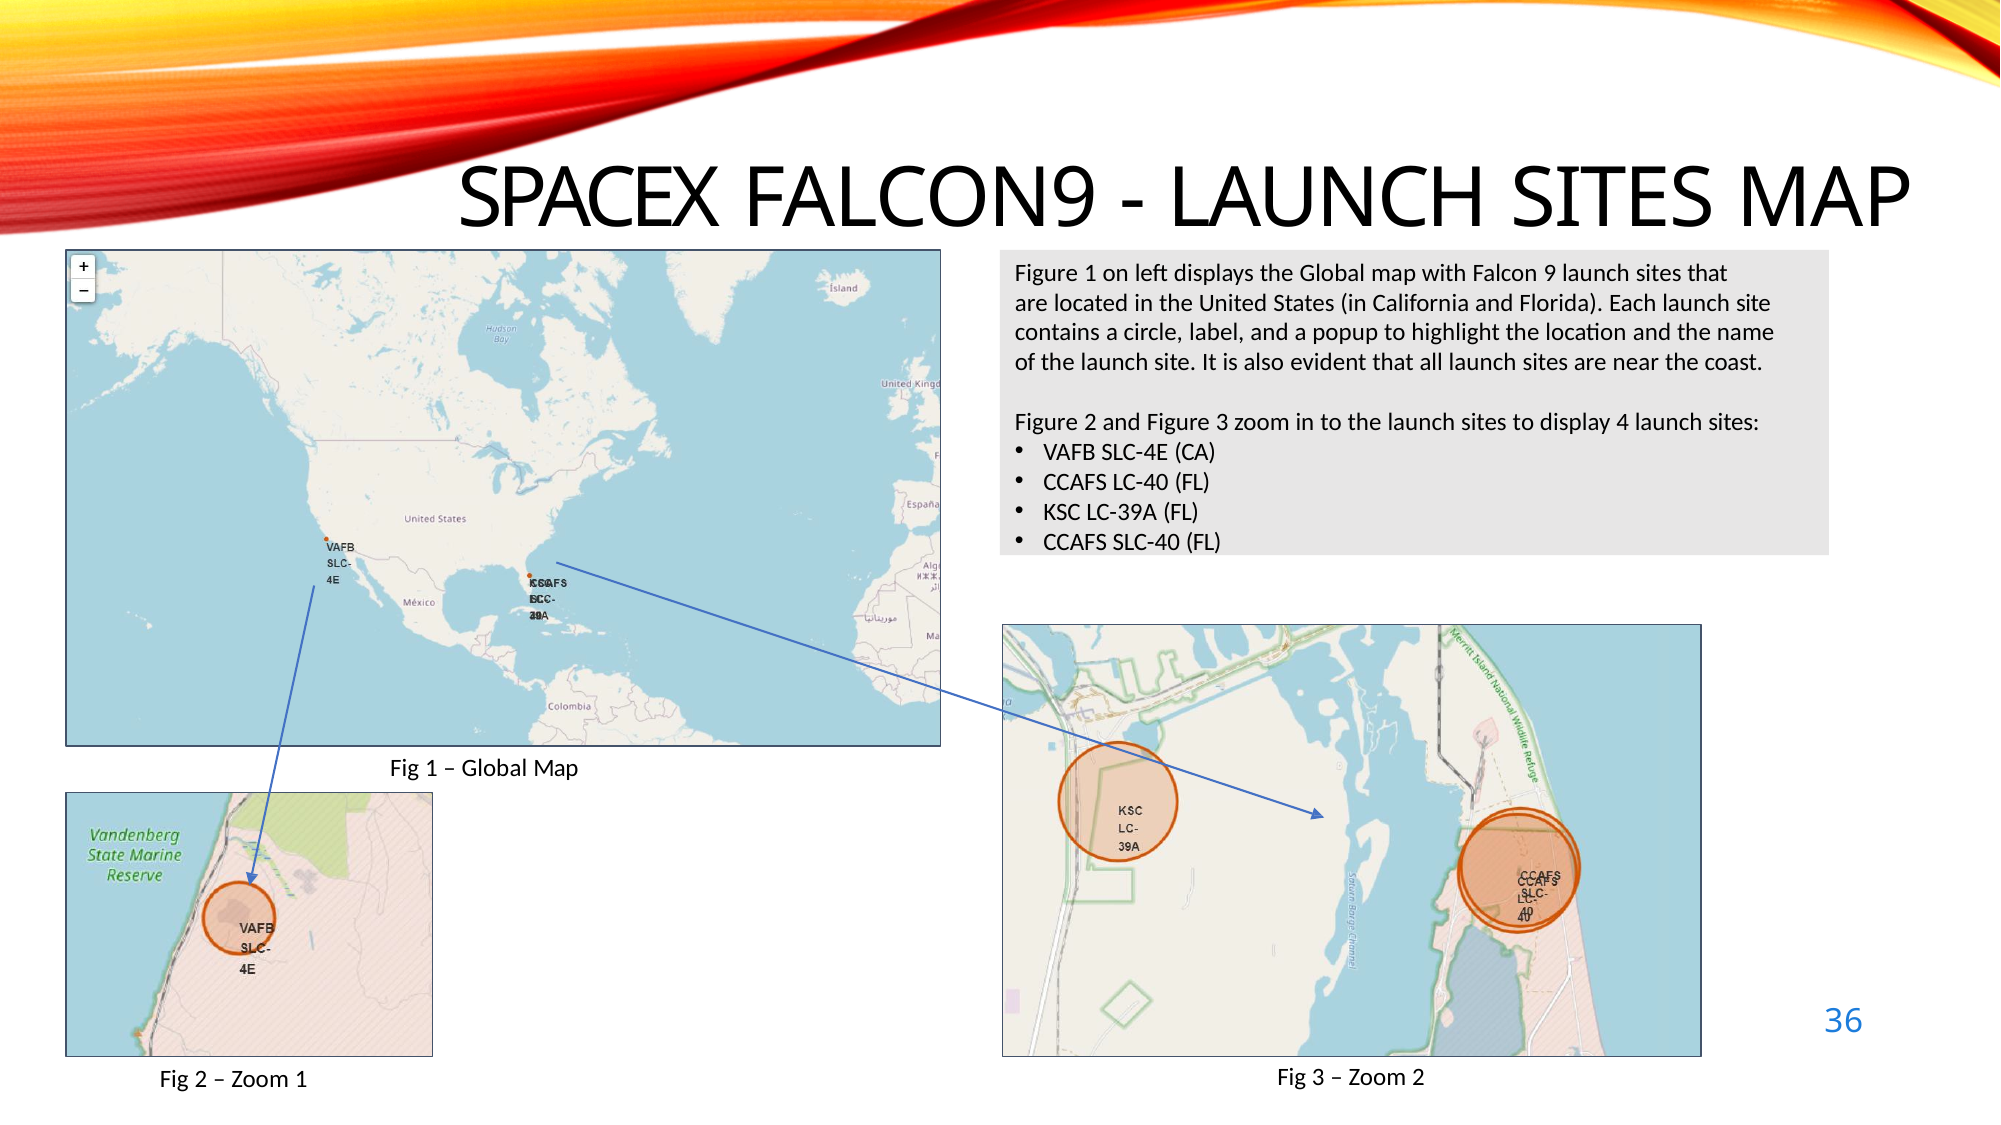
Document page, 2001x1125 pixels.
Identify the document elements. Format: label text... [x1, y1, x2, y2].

text_box Fig 3 – Zoom 2 [1275, 1058, 1428, 1091]
title SpaceX Falcon9 - Launch Sites Map [455, 96, 2000, 287]
text_box 36 [1822, 997, 1867, 1040]
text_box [65, 248, 1703, 1058]
picture [0, 0, 2000, 237]
text_box Figure 1 on left displays the Global map with Falcon 9 launch sites that are located in the United States (in California and Florida). Each launch site contains a circle, label, and a popup to highlight the location and the name of the launch site. It is also evident that all launch sites are near the coast. Figure 2 and Figure 3 zoom in to the launch sites to display 4 launch sites: VAFB SLC-4E (CA) CCAFS LC-40 (FL) KSC LC-39A (FL) CCAFS SLC-40 (FL) [1703, 249, 1829, 556]
text_box Fig 2 – Zoom 1 [157, 1059, 310, 1092]
